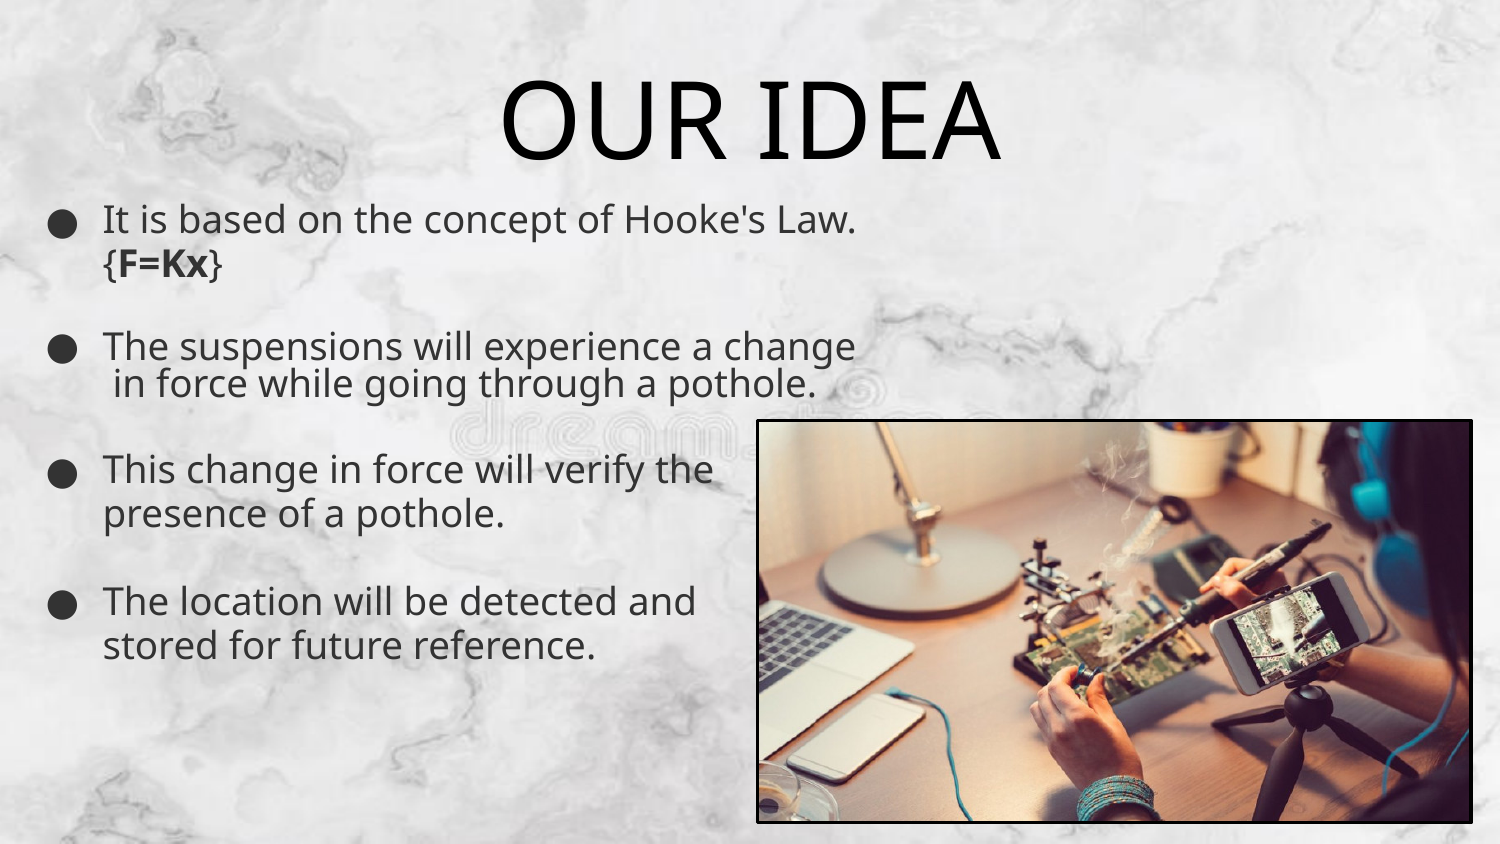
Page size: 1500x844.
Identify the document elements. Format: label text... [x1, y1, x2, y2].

picture [0, 0, 1500, 844]
title OUR IDEA [51, 34, 1449, 197]
subtitle It is based on the concept of Hooke's Law. {F=Kx} The suspensions will experience a change in force while going through a pothole. This change in force will verify the presence of a pothole. The location will be detected and stored for future reference. [12, 183, 1012, 751]
